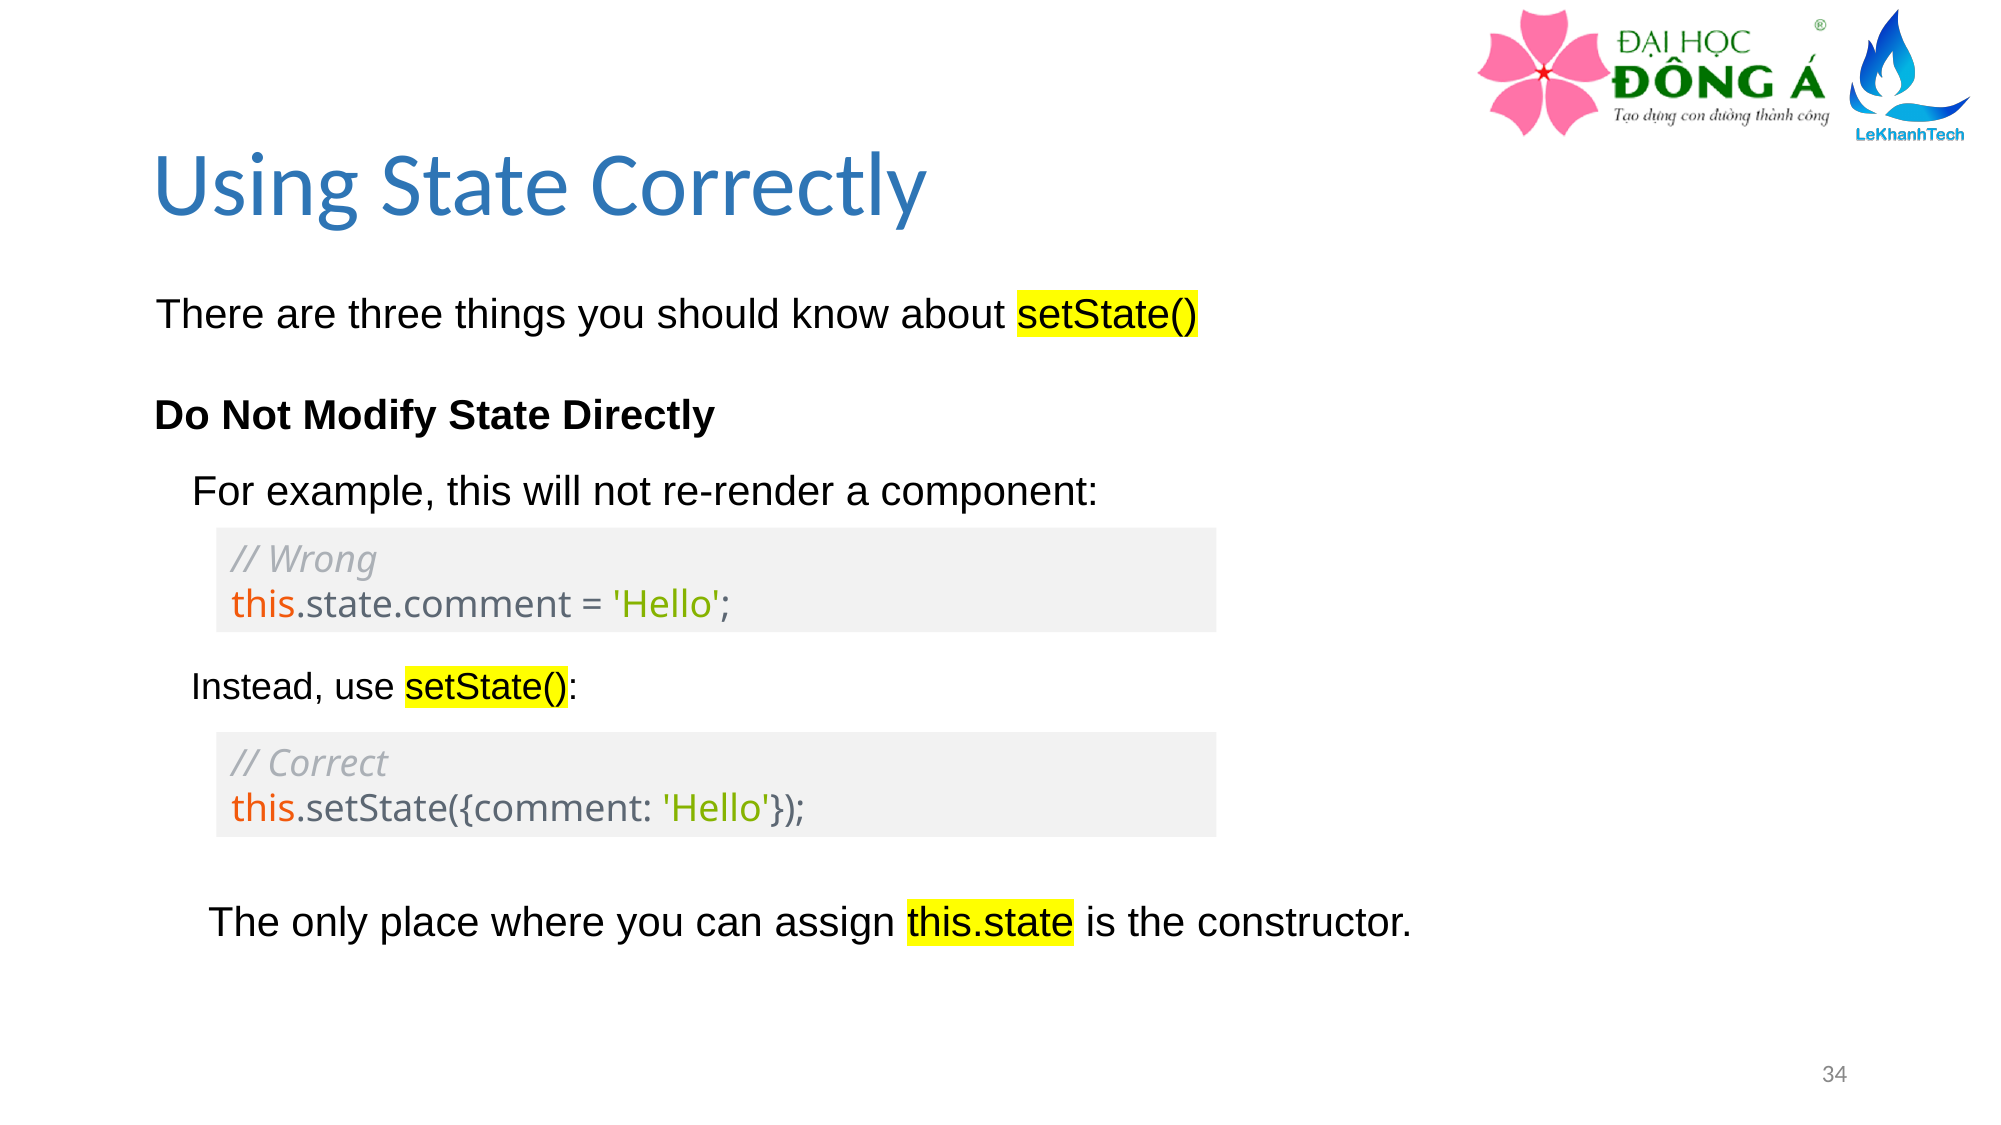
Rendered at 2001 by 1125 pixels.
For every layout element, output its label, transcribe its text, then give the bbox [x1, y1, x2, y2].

text_box There are three things you should know about setState() [140, 279, 1214, 344]
text_box Do Not Modify State Directly [139, 380, 731, 446]
slide_number 34 [1412, 1042, 1863, 1103]
text_box For example, this will not re-render a component: [177, 456, 1115, 522]
text_box // Correct this.setState({comment: 'Hello'}); [216, 732, 1217, 837]
picture [1465, 5, 1980, 144]
text_box // Wrong this.state.comment = 'Hello'; [216, 527, 1217, 633]
text_box The only place where you can assign this.state is the constructor. [193, 887, 1429, 953]
title Using State Correctly [137, 91, 1863, 280]
text_box Instead, use setState(): [176, 654, 594, 715]
